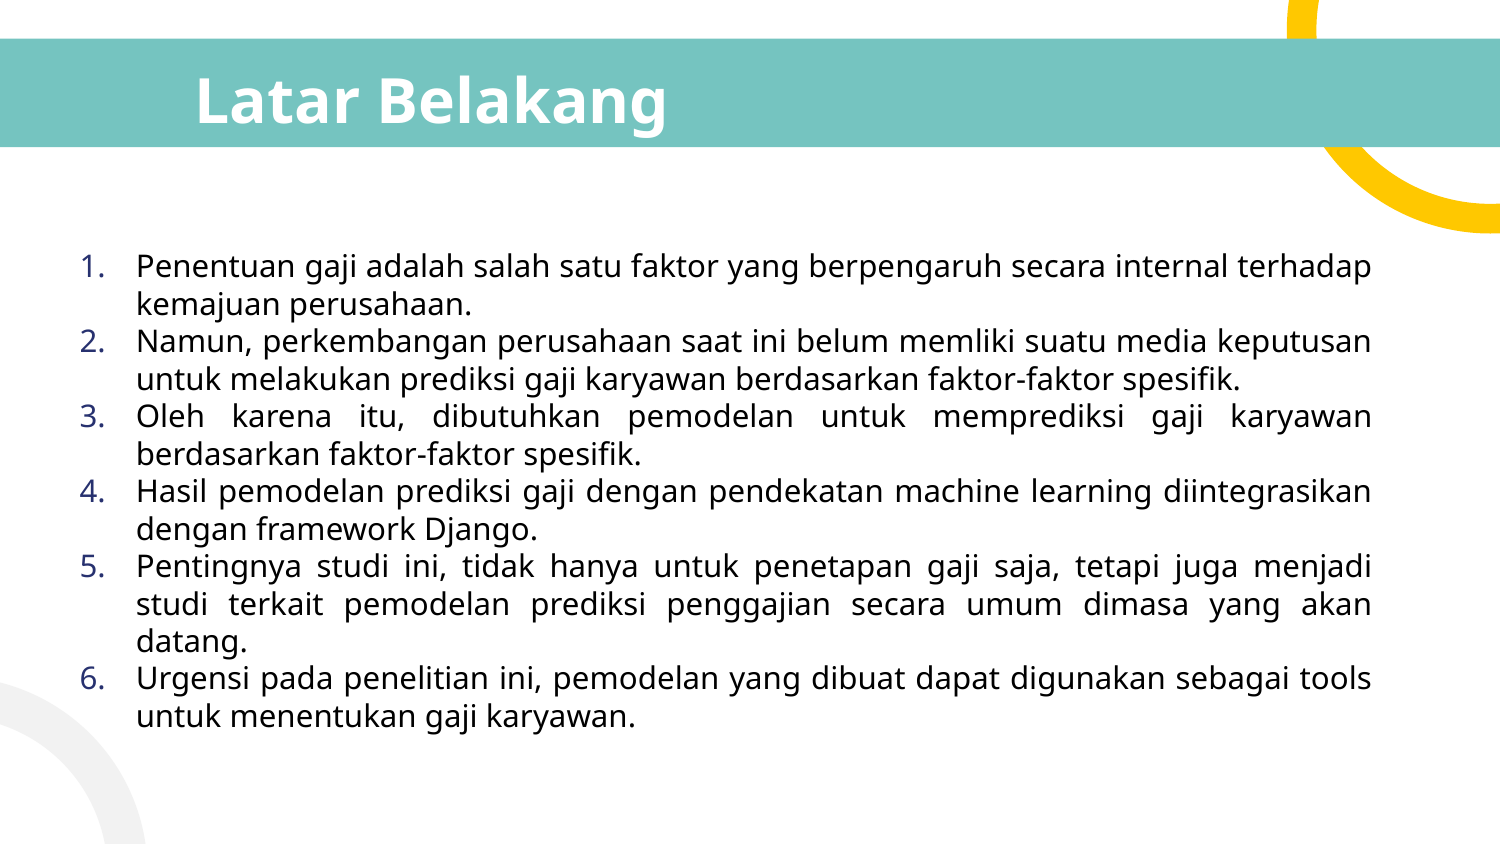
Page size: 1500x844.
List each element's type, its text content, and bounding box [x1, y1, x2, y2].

title Latar Belakang [179, 46, 1449, 141]
subtitle Penentuan gaji adalah salah satu faktor yang berpengaruh secara internal terhadap kemajuan perusahaan. Namun, perkembangan perusahaan saat ini belum memliki suatu media keputusan untuk melakukan prediksi gaji karyawan berdasarkan faktor-faktor spesifik. Oleh karena itu, dibutuhkan pemodelan untuk memprediksi gaji karyawan berdasarkan faktor-faktor spesifik. Hasil pemodelan prediksi gaji dengan pendekatan machine learning diintegrasikan dengan framework Django. Pentingnya studi ini, tidak hanya untuk penetapan gaji saja, tetapi juga menjadi studi terkait pemodelan prediksi penggajian secara umum dimasa yang akan datang. Urgensi pada penelitian ini, pemodelan yang dibuat dapat digunakan sebagai tools untuk menentukan gaji karyawan. [64, 231, 1389, 728]
